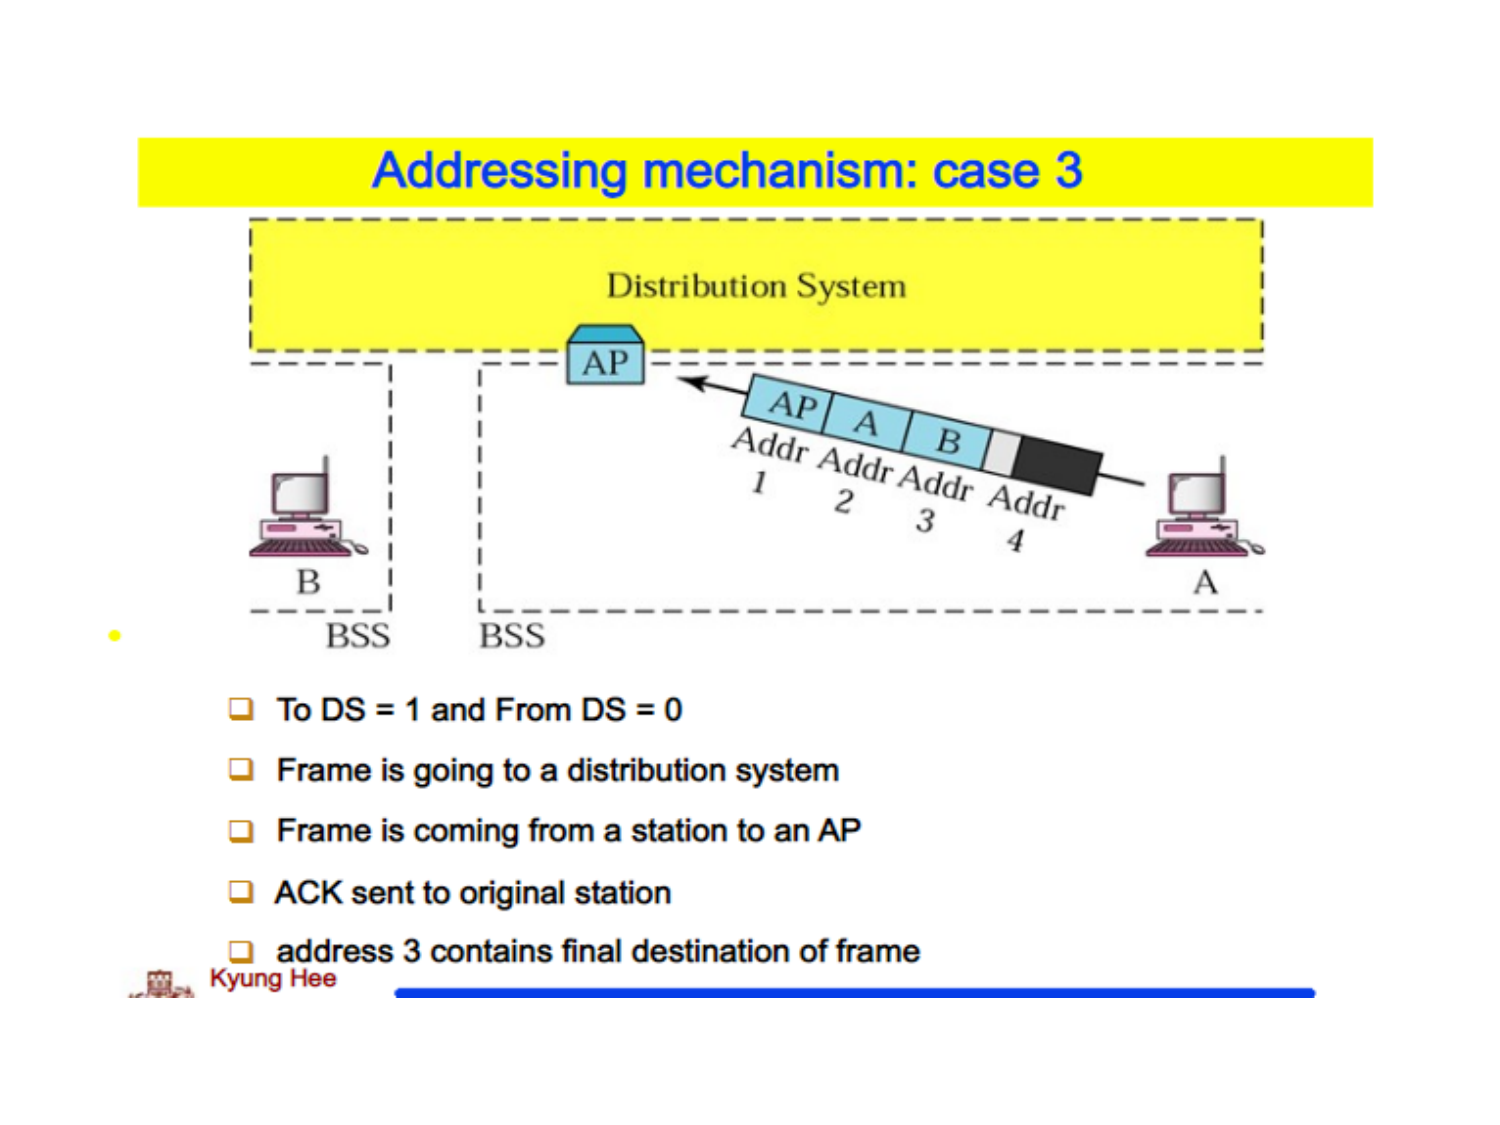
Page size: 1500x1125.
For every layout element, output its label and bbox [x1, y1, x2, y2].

list [93, 127, 1407, 998]
